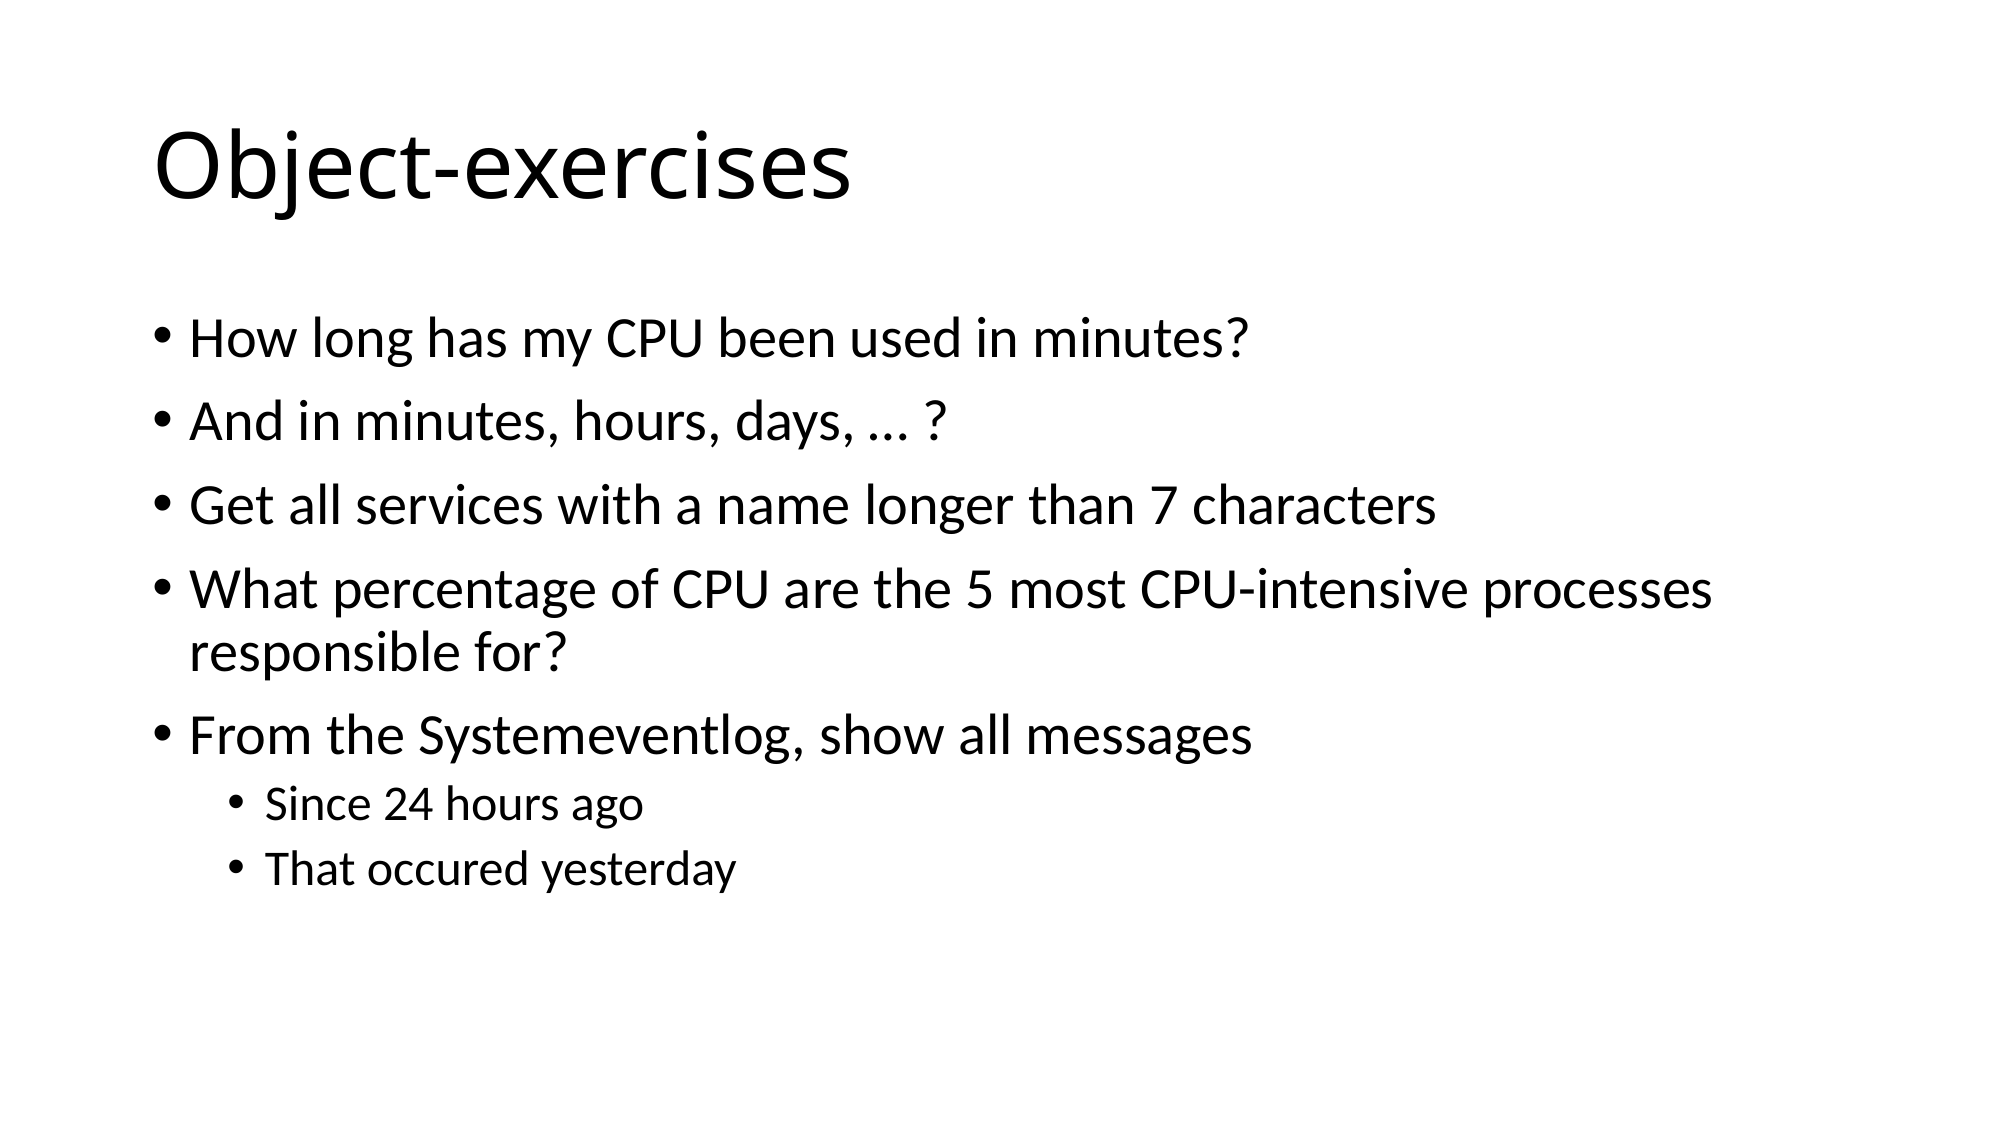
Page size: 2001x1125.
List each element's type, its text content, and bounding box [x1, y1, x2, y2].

title Object-exercises [137, 59, 1863, 278]
list How long has my CPU been used in minutes? And in minutes, hours, days, … ? Get all services with a name longer than 7 characters What percentage of CPU are the 5 most CPU-intensive processes responsible for? From the Systemeventlog, show all messages Since 24 hours ago That occured yesterday [137, 299, 1863, 1014]
